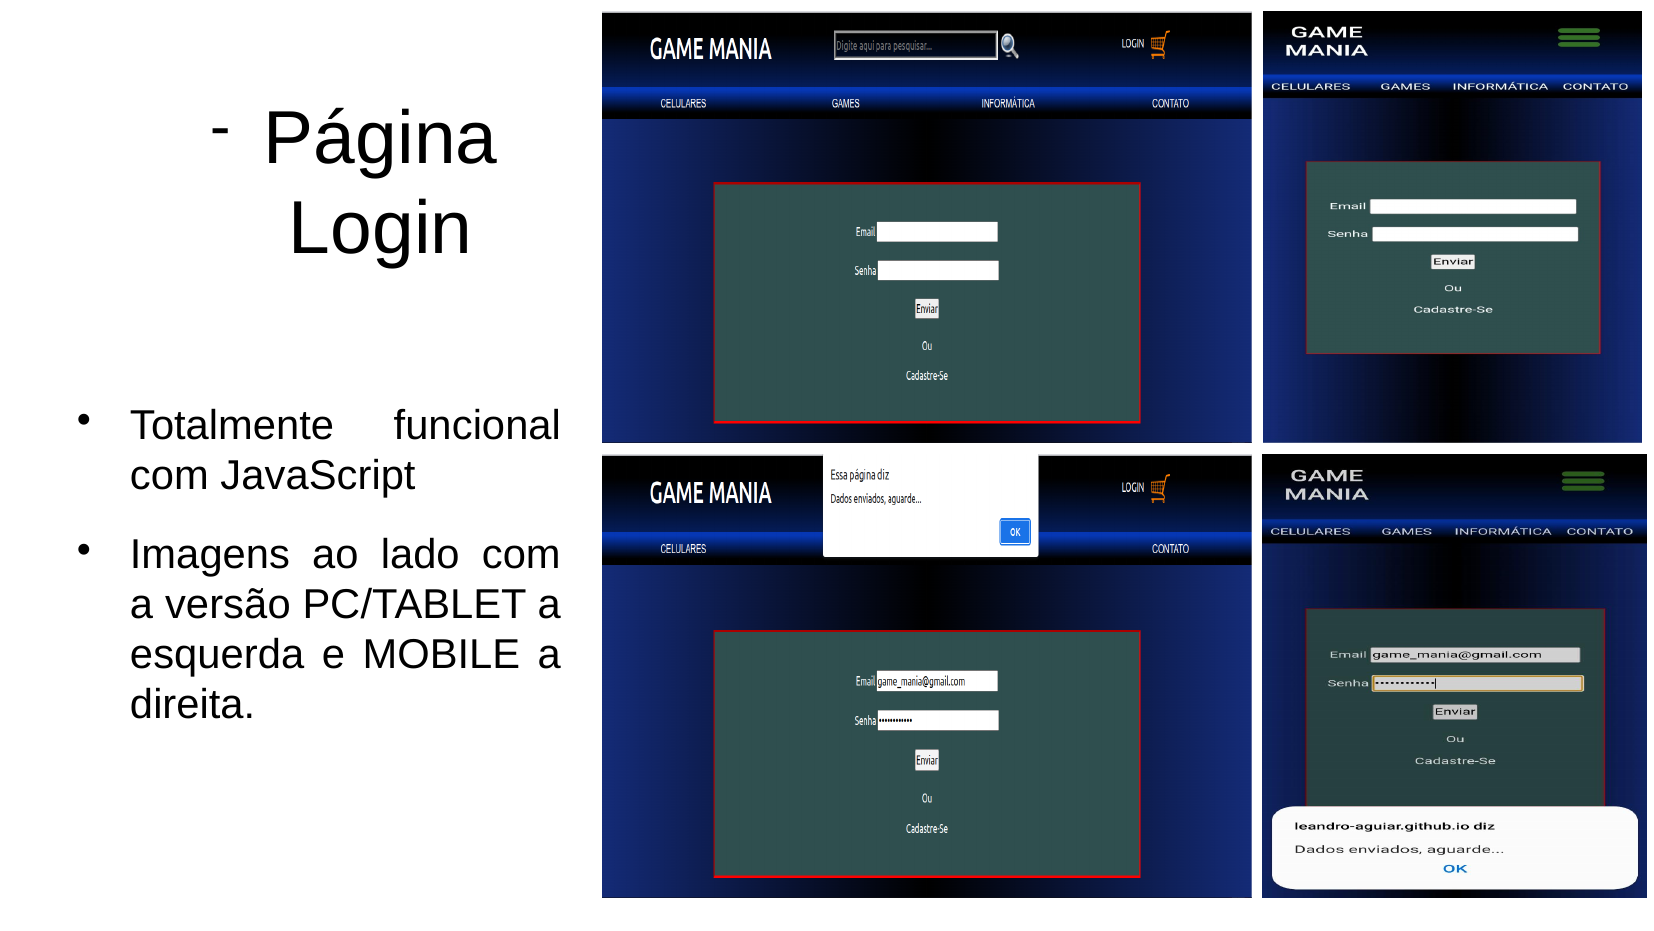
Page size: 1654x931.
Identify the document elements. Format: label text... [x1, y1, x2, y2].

picture [602, 11, 1253, 444]
picture [1263, 11, 1642, 444]
picture [602, 454, 1253, 898]
list Página Login Totalmente funcional com JavaScript Imagens ao lado com a versão PC/TABLET a esquerda e MOBILE a direita. [59, 88, 561, 857]
picture [1262, 454, 1647, 898]
